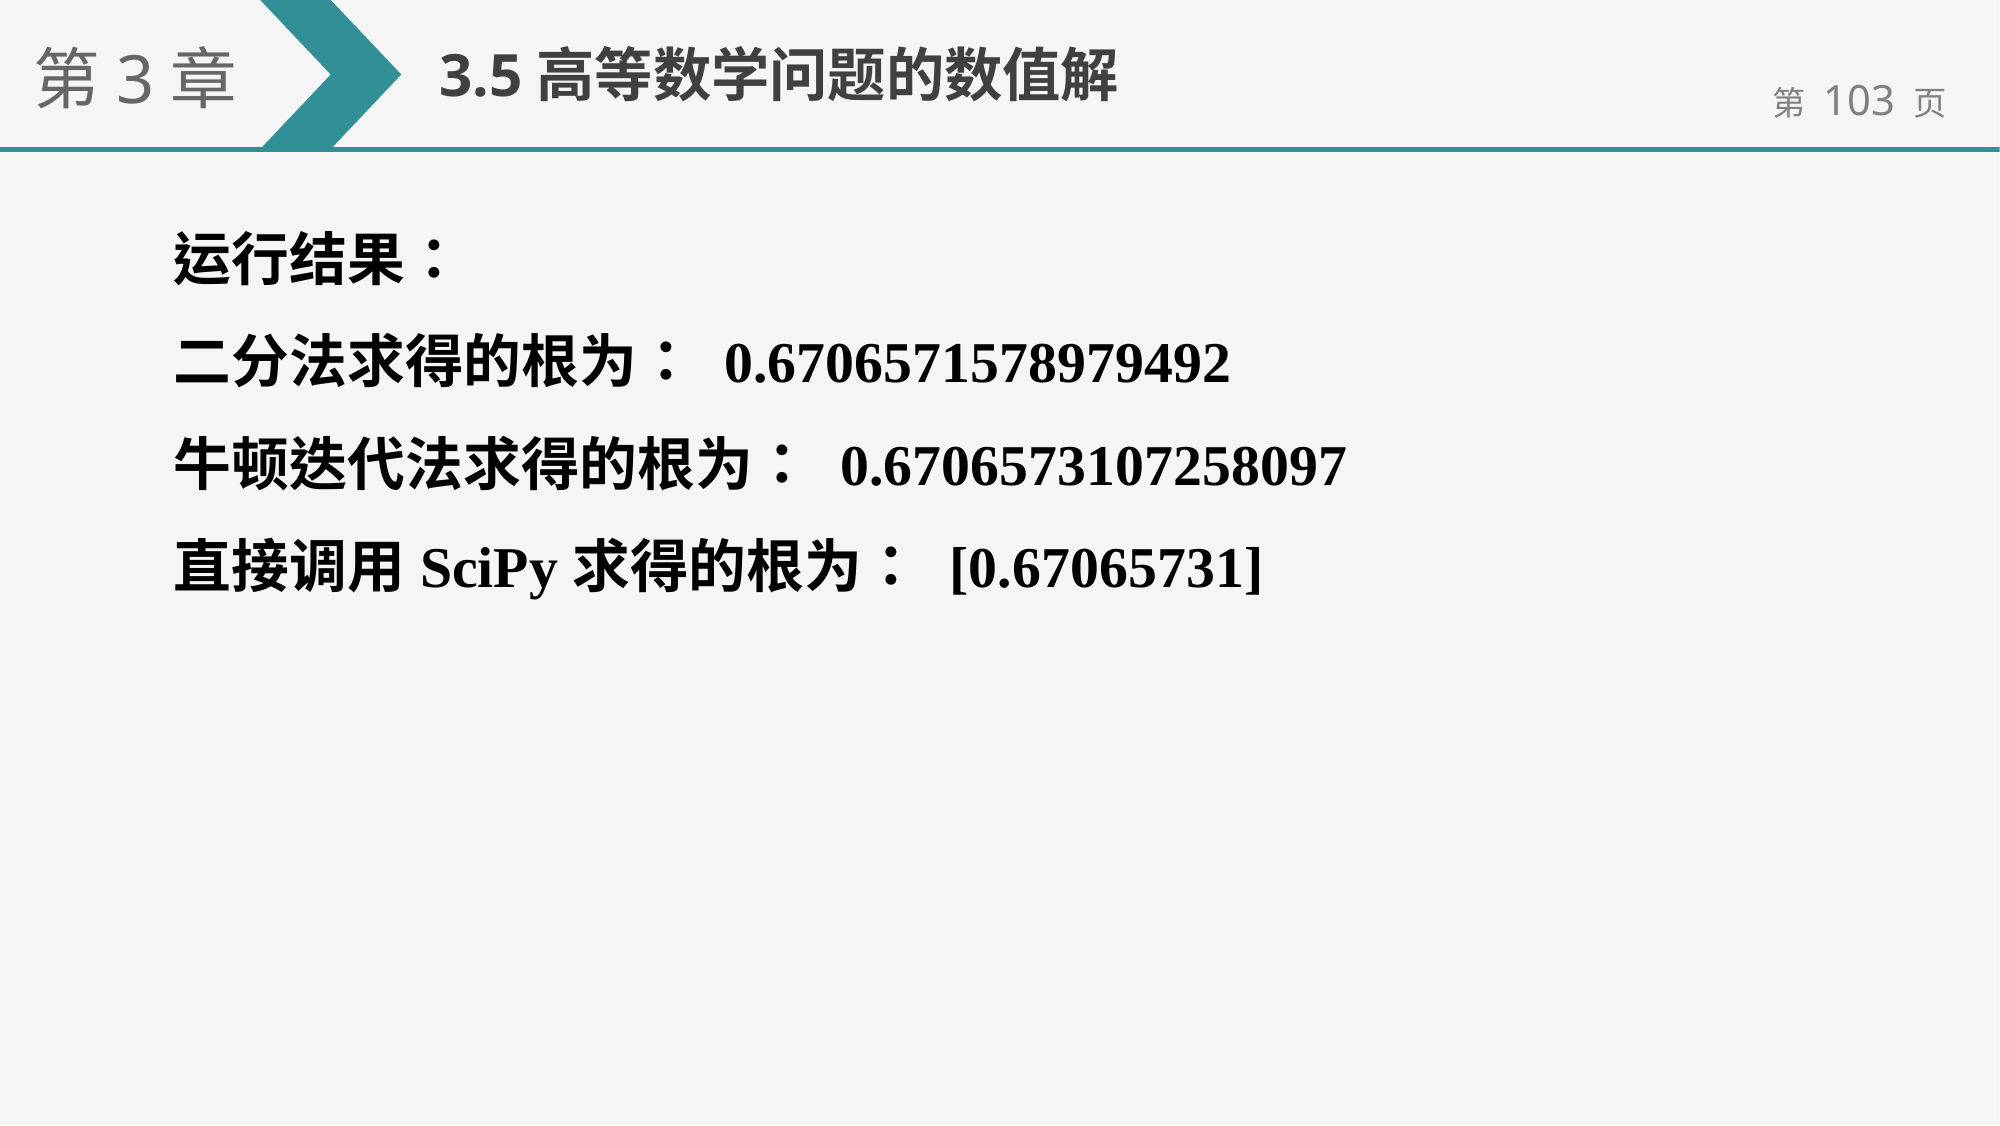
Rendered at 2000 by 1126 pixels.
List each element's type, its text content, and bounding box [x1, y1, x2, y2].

text_box 3.5高等数学问题的数值解 [424, 31, 1366, 116]
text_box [57, 217, 1937, 861]
text_box [258, 0, 403, 148]
text_box 第3章 [19, 29, 253, 125]
